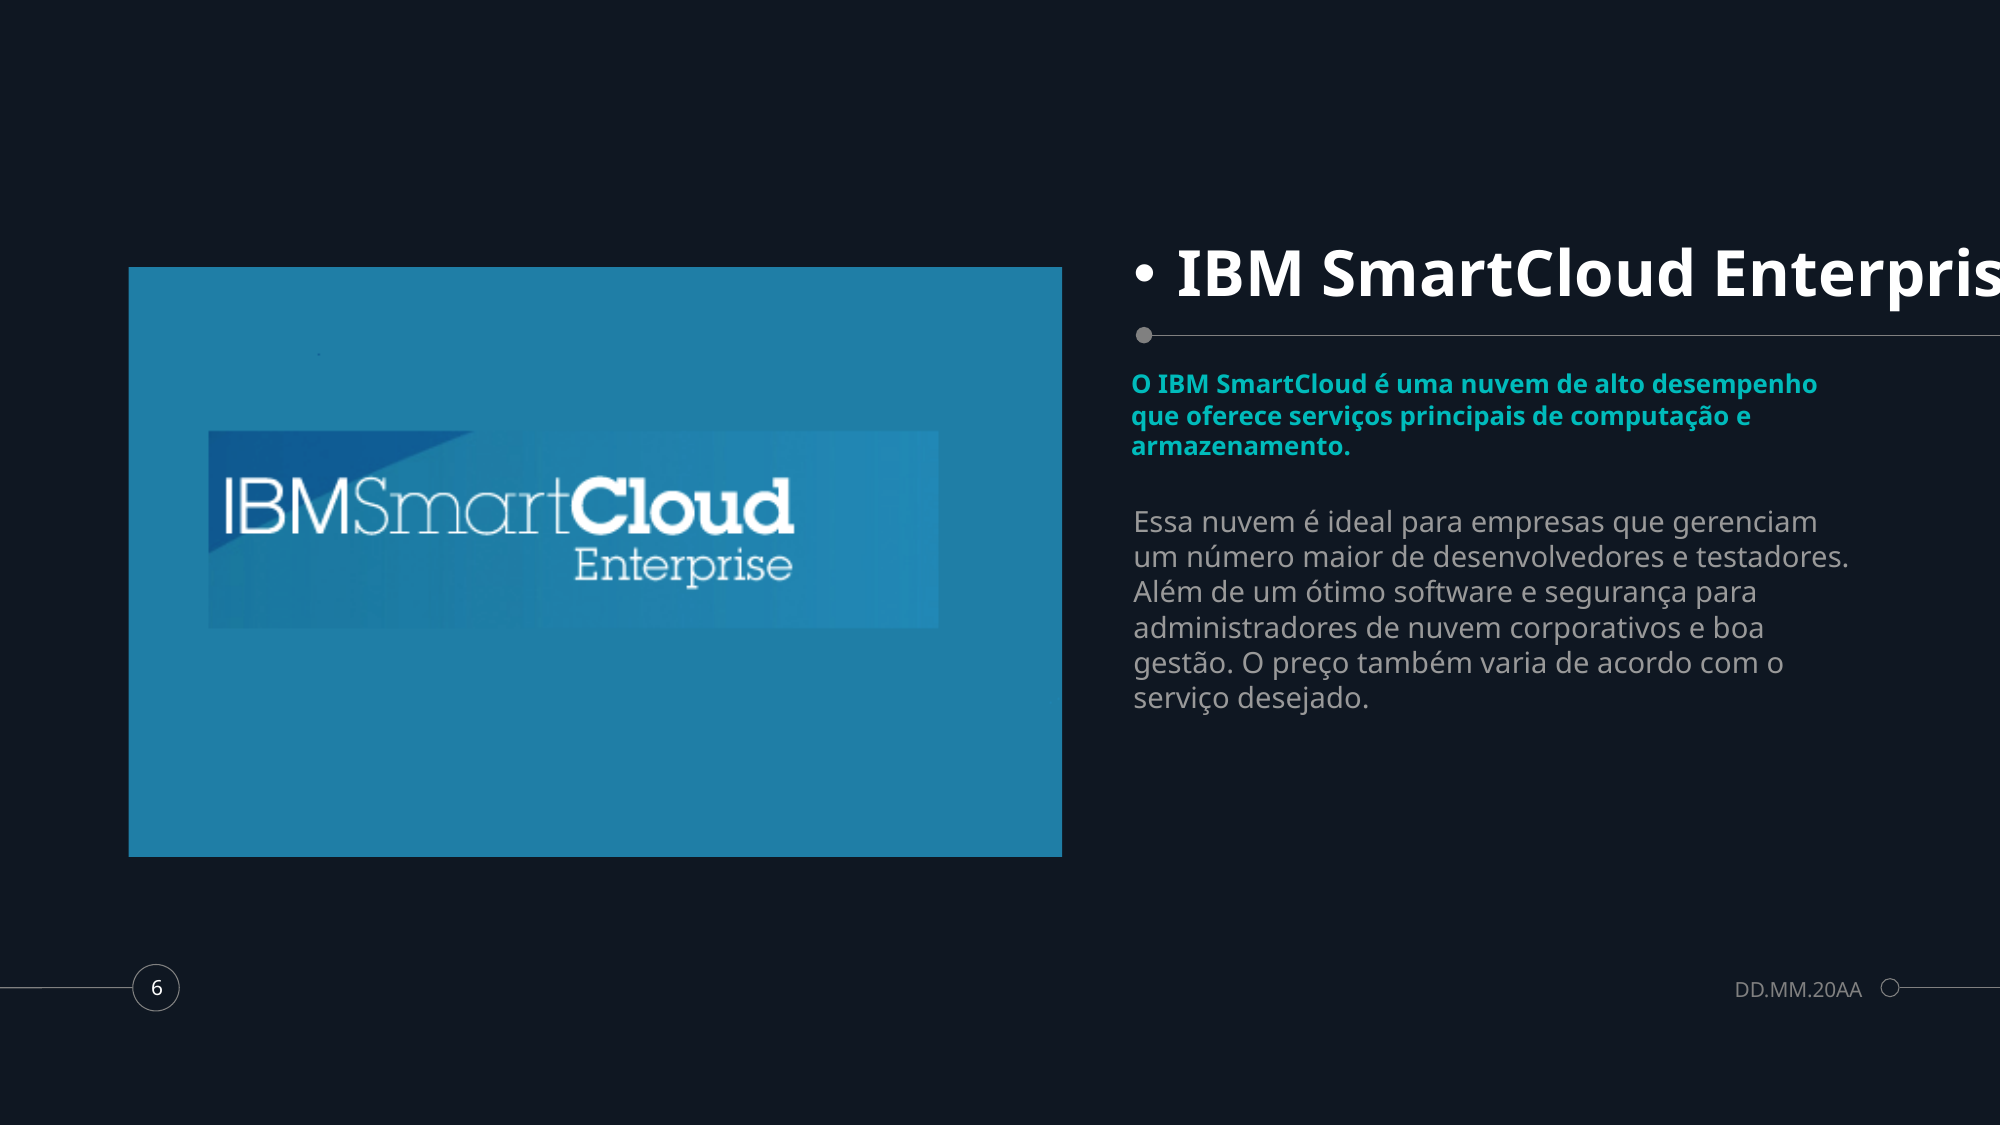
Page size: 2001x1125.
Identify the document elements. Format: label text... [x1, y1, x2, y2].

picture [128, 267, 1063, 857]
slide_number 6 [127, 964, 186, 1014]
list O IBM SmartCloud é uma nuvem de alto desempenho que oferece serviços principais de computação e armazenamento. [1131, 368, 1865, 462]
slide_number DD.MM.20AA [1643, 964, 1863, 1014]
list Essa nuvem é ideal para empresas que gerenciam um número maior de desenvolvedores e testadores. Além de um ótimo software e segurança para administradores de nuvem corporativos e boa gestão. O preço também varia de acordo com o serviço desejado. [1133, 503, 1869, 903]
title IBM SmartCloud Enterprise [1133, 178, 2000, 311]
